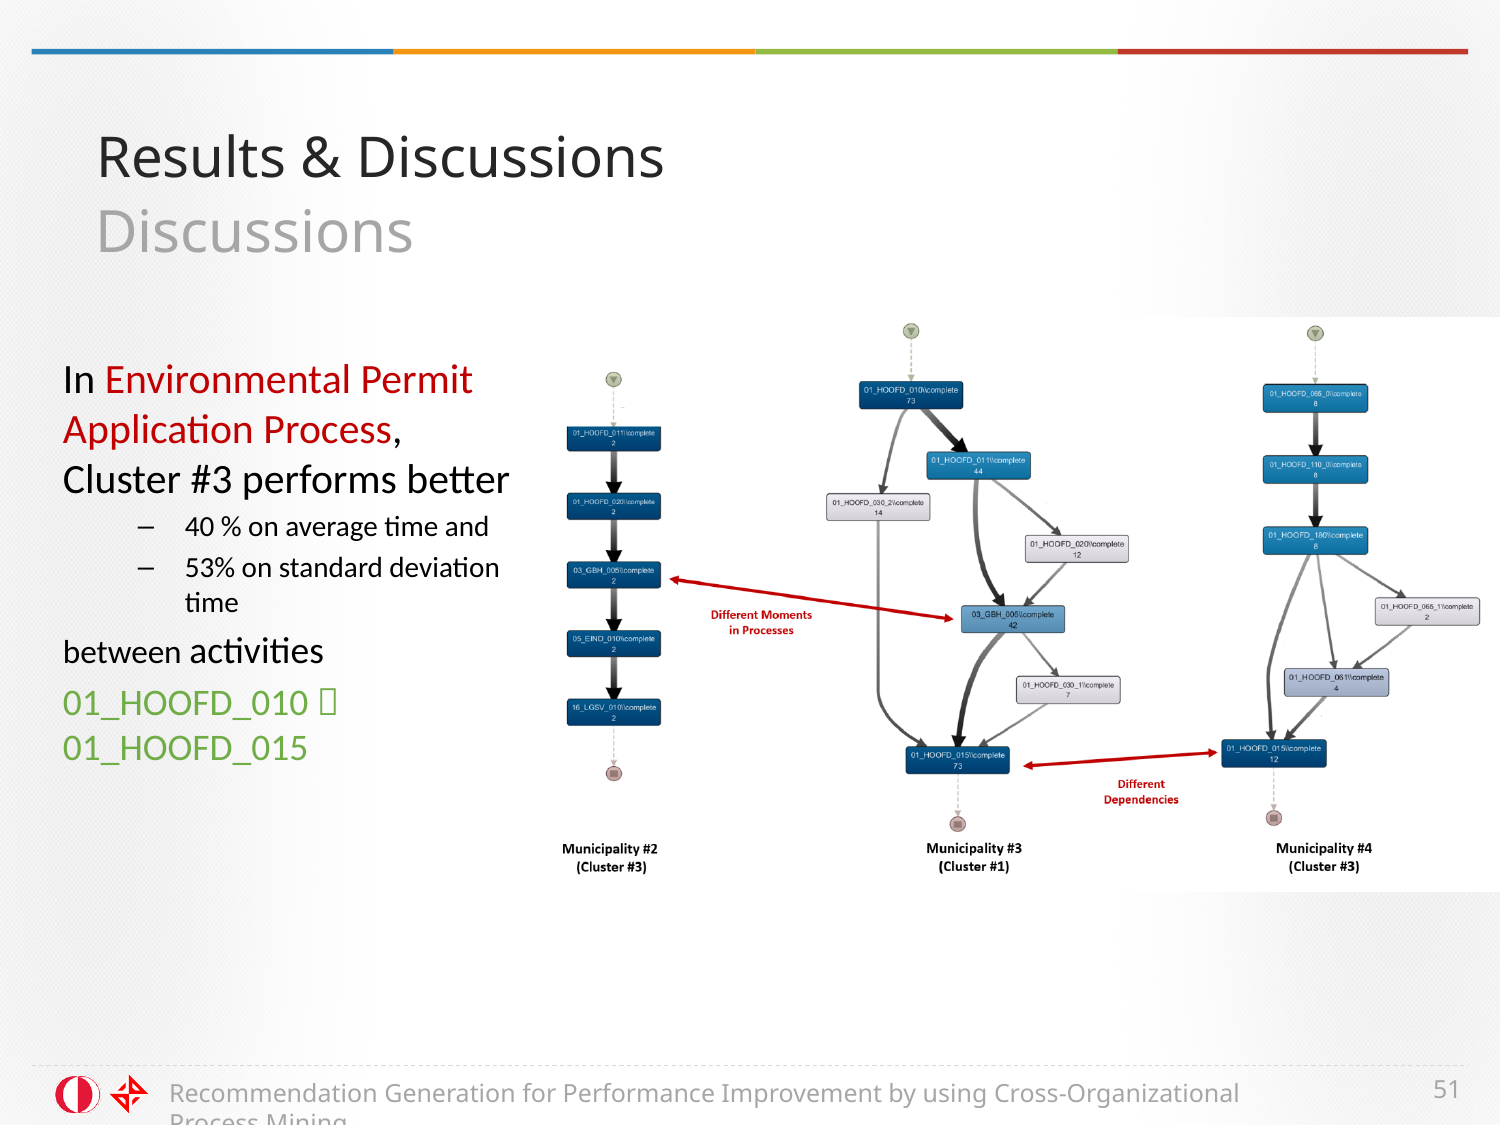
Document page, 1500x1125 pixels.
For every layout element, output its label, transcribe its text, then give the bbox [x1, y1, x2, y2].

text_box Discussions [80, 187, 1500, 272]
text_box In Environmental Permit Application Process, Cluster #3 performs better 40 % on average time and 53% on standard deviation time between activities 01_HOOFD_010  01_HOOFD_015 [51, 346, 530, 933]
picture [174, 1116, 181, 1123]
picture [272, 1116, 281, 1125]
picture [0, 0, 1500, 1125]
text_box Results & Discussions [81, 114, 1500, 187]
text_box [31, 1065, 1477, 1116]
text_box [31, 48, 1469, 55]
picture [179, 1116, 267, 1125]
